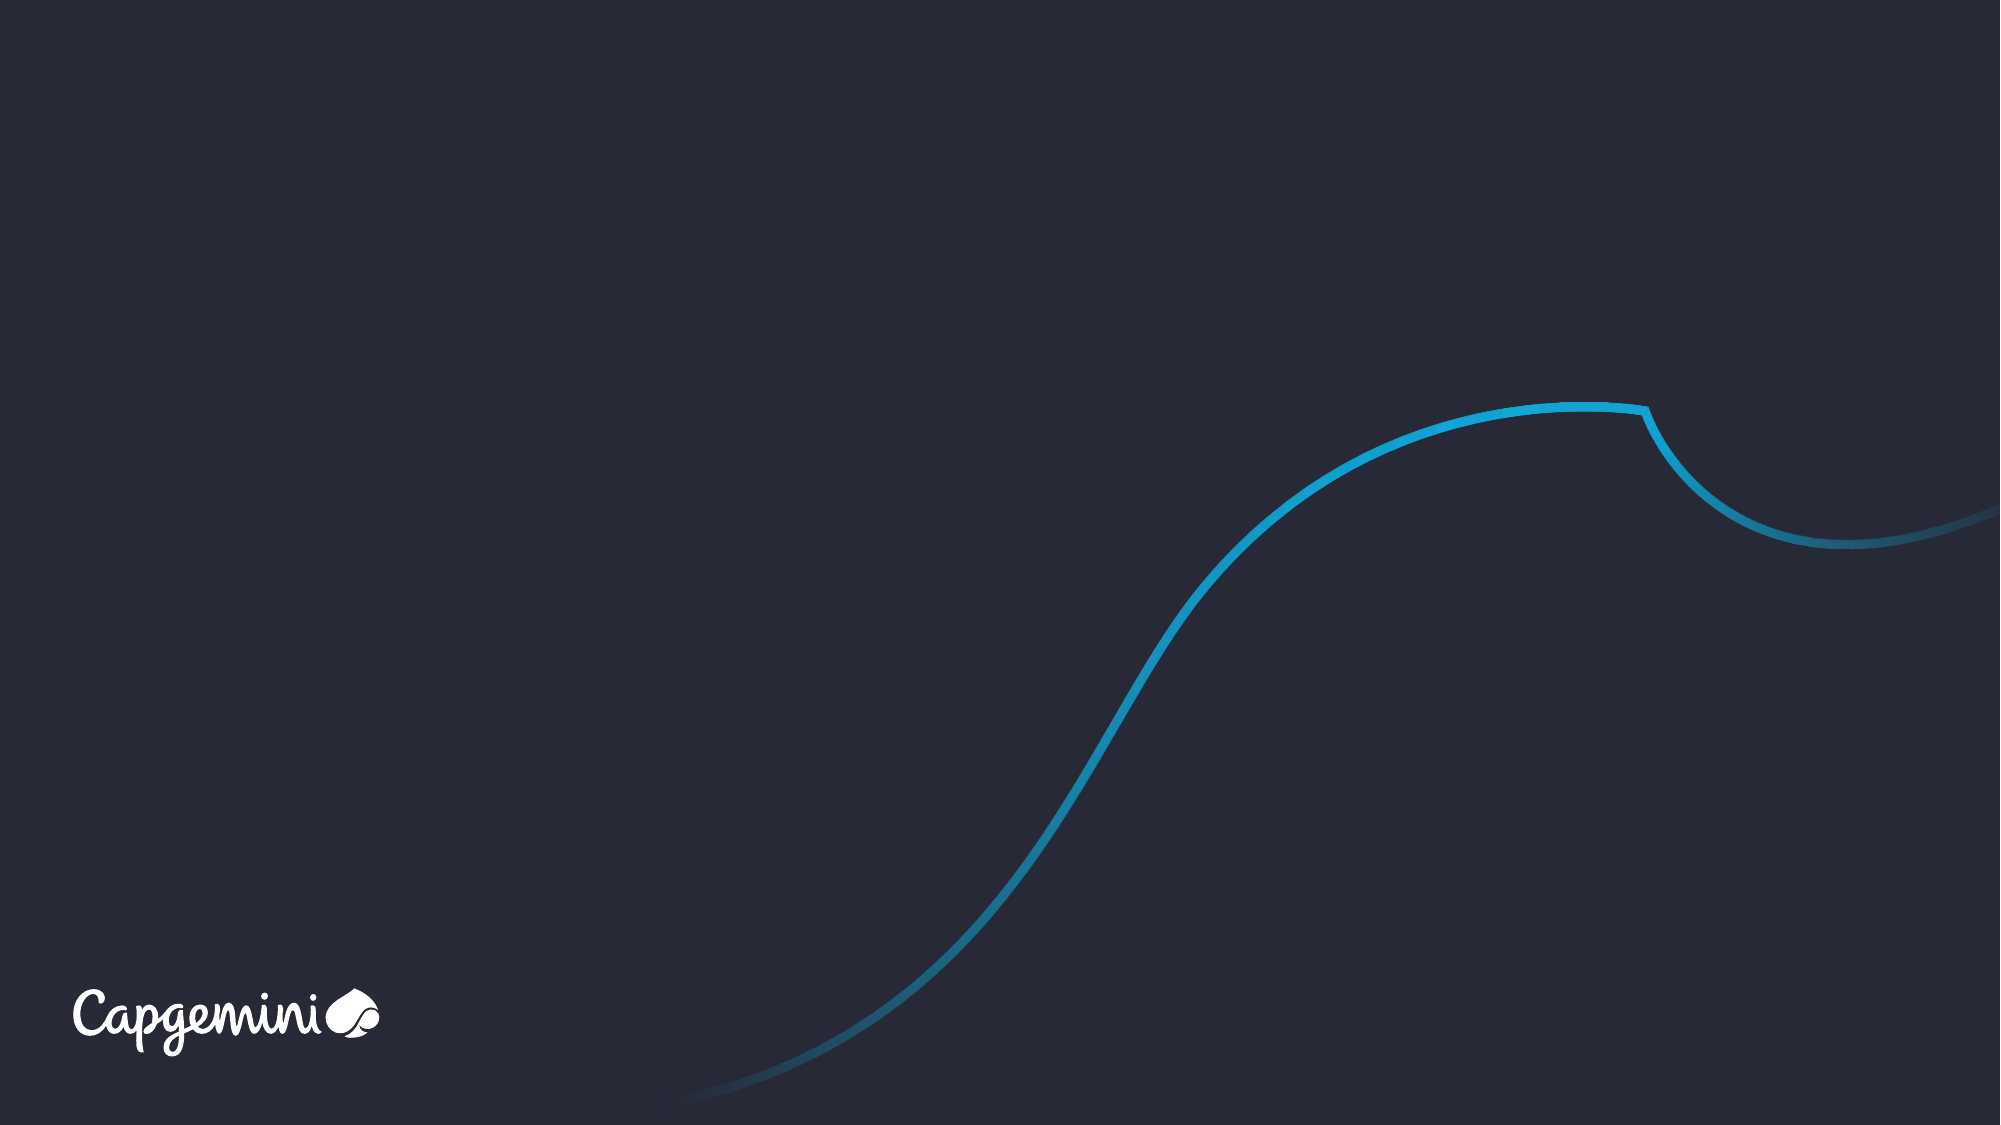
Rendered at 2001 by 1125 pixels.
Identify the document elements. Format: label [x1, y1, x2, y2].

picture [305, 392, 2000, 1125]
